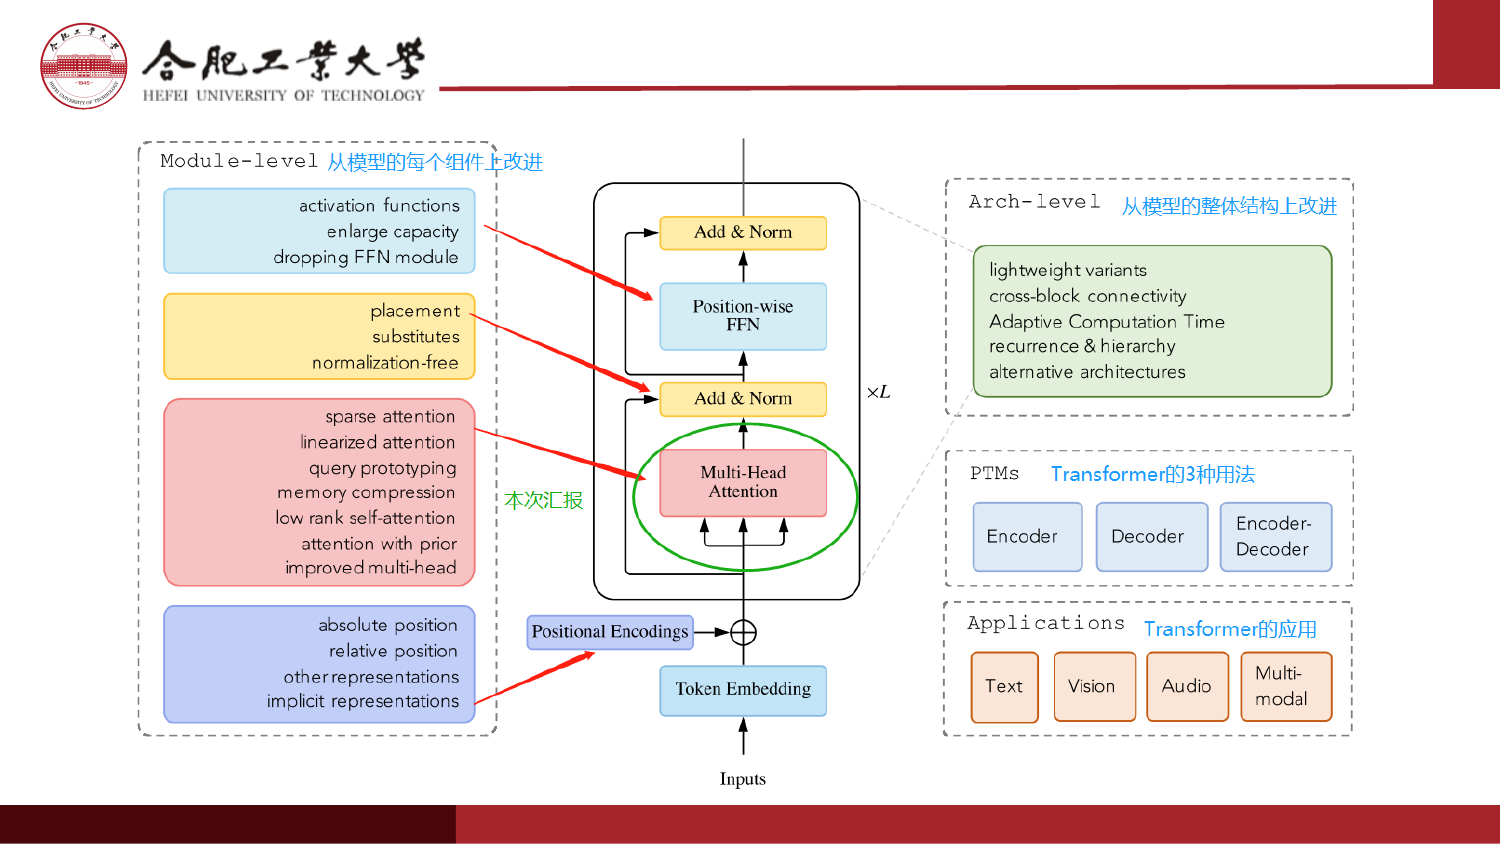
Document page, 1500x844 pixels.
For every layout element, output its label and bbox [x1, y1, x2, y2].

picture [142, 29, 425, 101]
picture [39, 21, 1431, 805]
